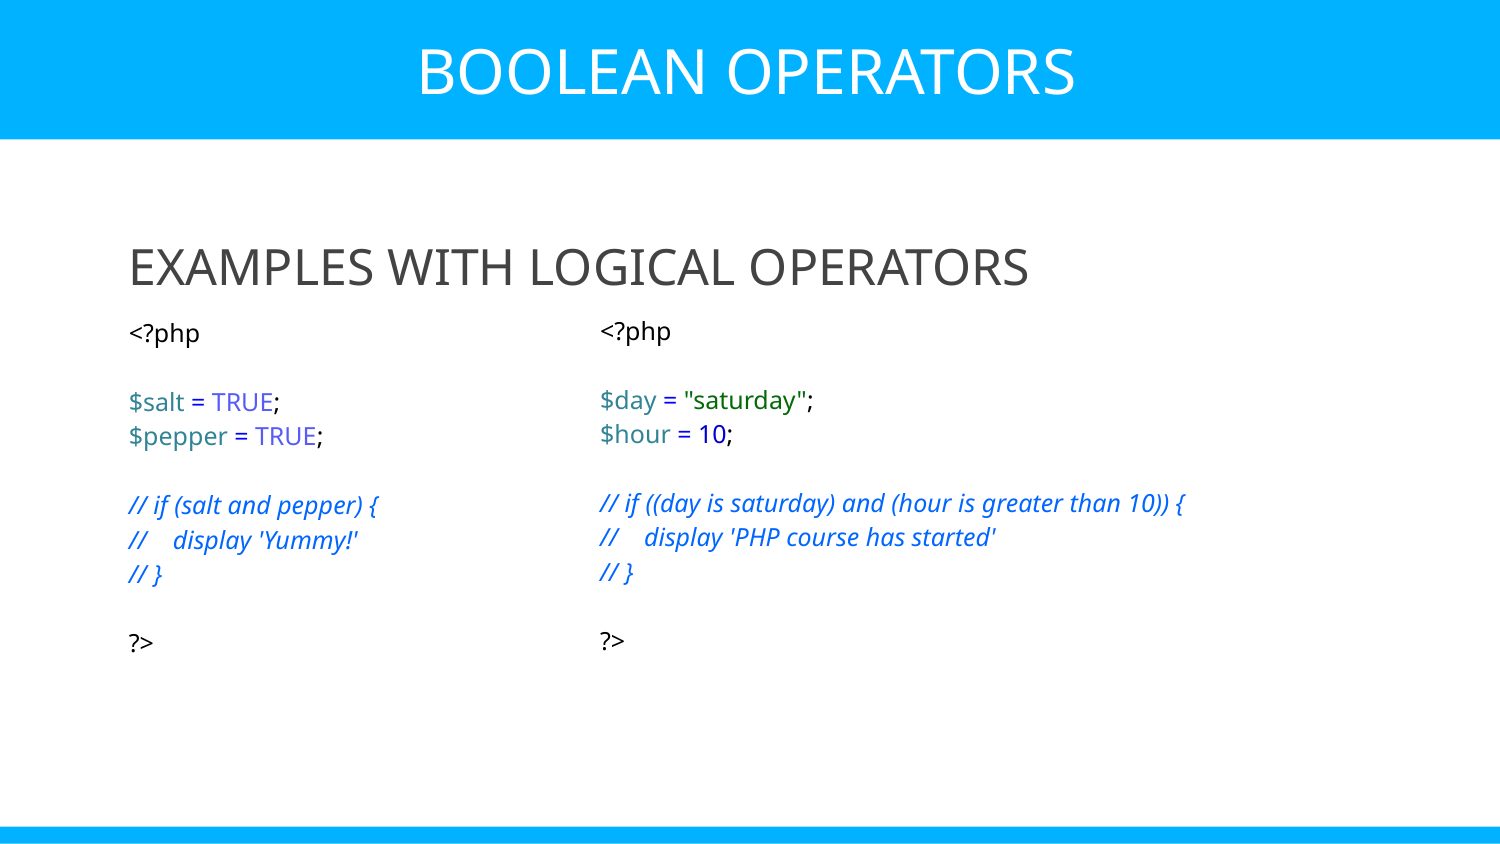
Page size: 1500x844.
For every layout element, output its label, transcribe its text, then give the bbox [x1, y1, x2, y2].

text_box [0, 826, 1500, 844]
text_box <?php $day = "saturday"; $hour = 10; // if ((day is saturday) and (hour is greater than 10)) { // display 'PHP course has started' // } ?> [585, 295, 1467, 670]
text_box EXAMPLES WITH LOGICAL OPERATORS [113, 190, 1400, 268]
text_box <?php $salt = TRUE; $pepper = TRUE; // if (salt and pepper) { // display 'Yummy!' // } ?> [113, 298, 538, 672]
text_box [0, 0, 1500, 140]
text_box BOOLEAN OPERATORS [26, 17, 1466, 117]
